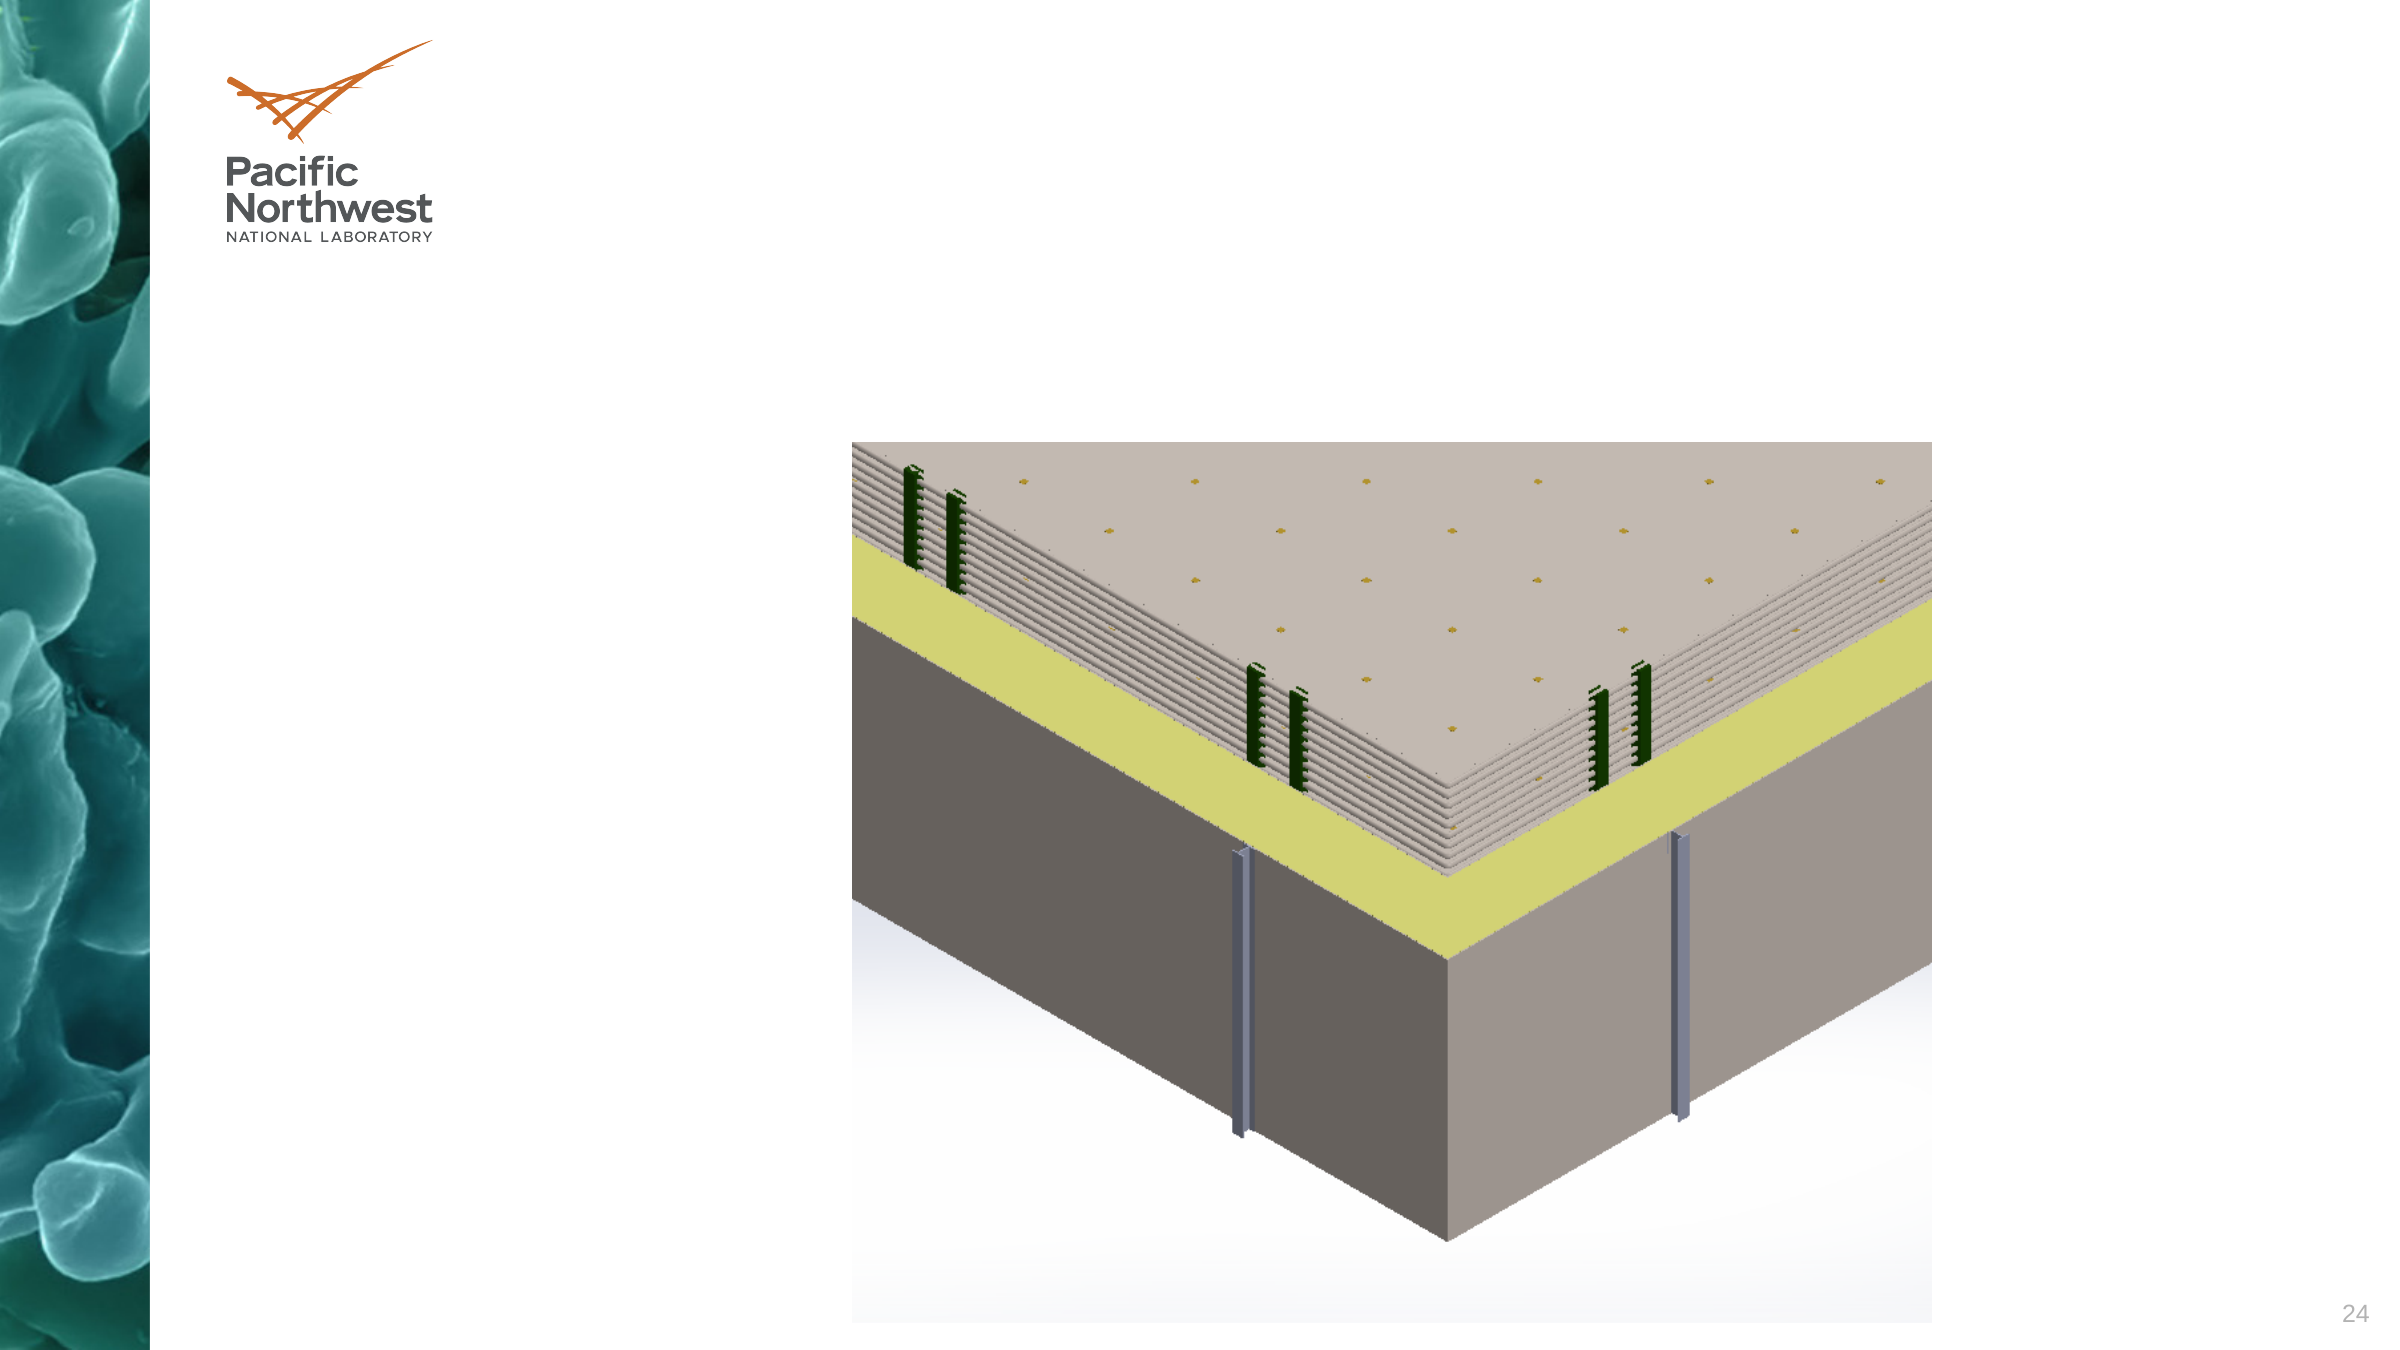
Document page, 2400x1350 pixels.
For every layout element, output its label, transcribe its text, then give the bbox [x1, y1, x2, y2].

slide_number 24 [2295, 1275, 2370, 1350]
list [852, 442, 1932, 1323]
picture [0, 0, 149, 1350]
picture [225, 38, 435, 244]
